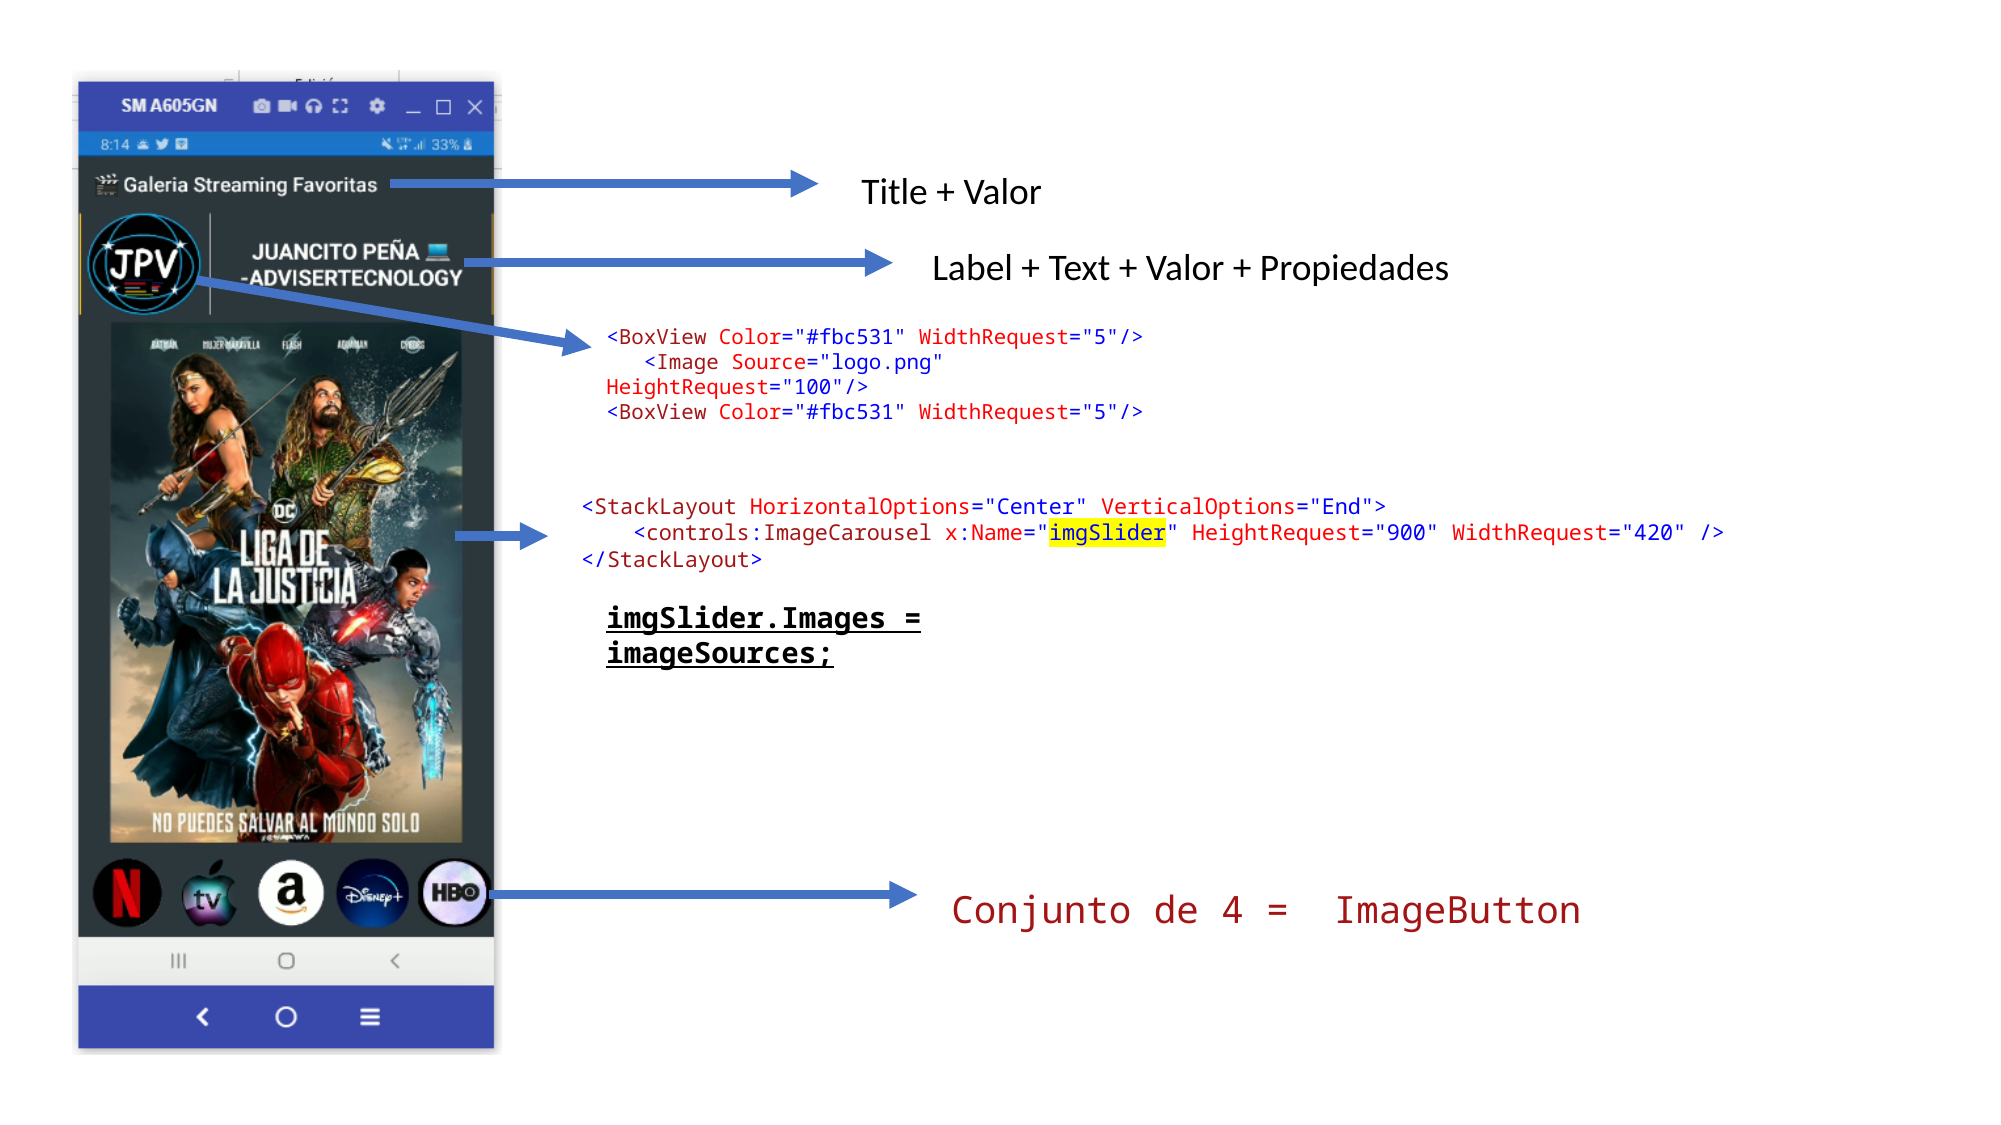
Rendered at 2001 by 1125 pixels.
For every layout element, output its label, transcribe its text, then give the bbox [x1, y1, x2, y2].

text_box Conjunto de 4 = ImageButton [936, 878, 1680, 938]
text_box Title + Valor [846, 159, 1293, 220]
text_box Label + Text + Valor + Propiedades [917, 235, 1582, 296]
text_box <BoxView Color="#fbc531" WidthRequest="5"/> <Image Source="logo.png" HeightRequest="100"/> <BoxView Color="#fbc531" WidthRequest="5"/> [591, 316, 1220, 431]
text_box <StackLayout HorizontalOptions="Center" VerticalOptions="End"> <controls:ImageCarousel x:Name="imgSlider" HeightRequest="900" WidthRequest="420" /> </StackLayout> [553, 485, 1955, 579]
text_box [196, 279, 592, 348]
picture [72, 70, 502, 1055]
text_box imgSlider.Images = imageSources; [591, 592, 1141, 677]
